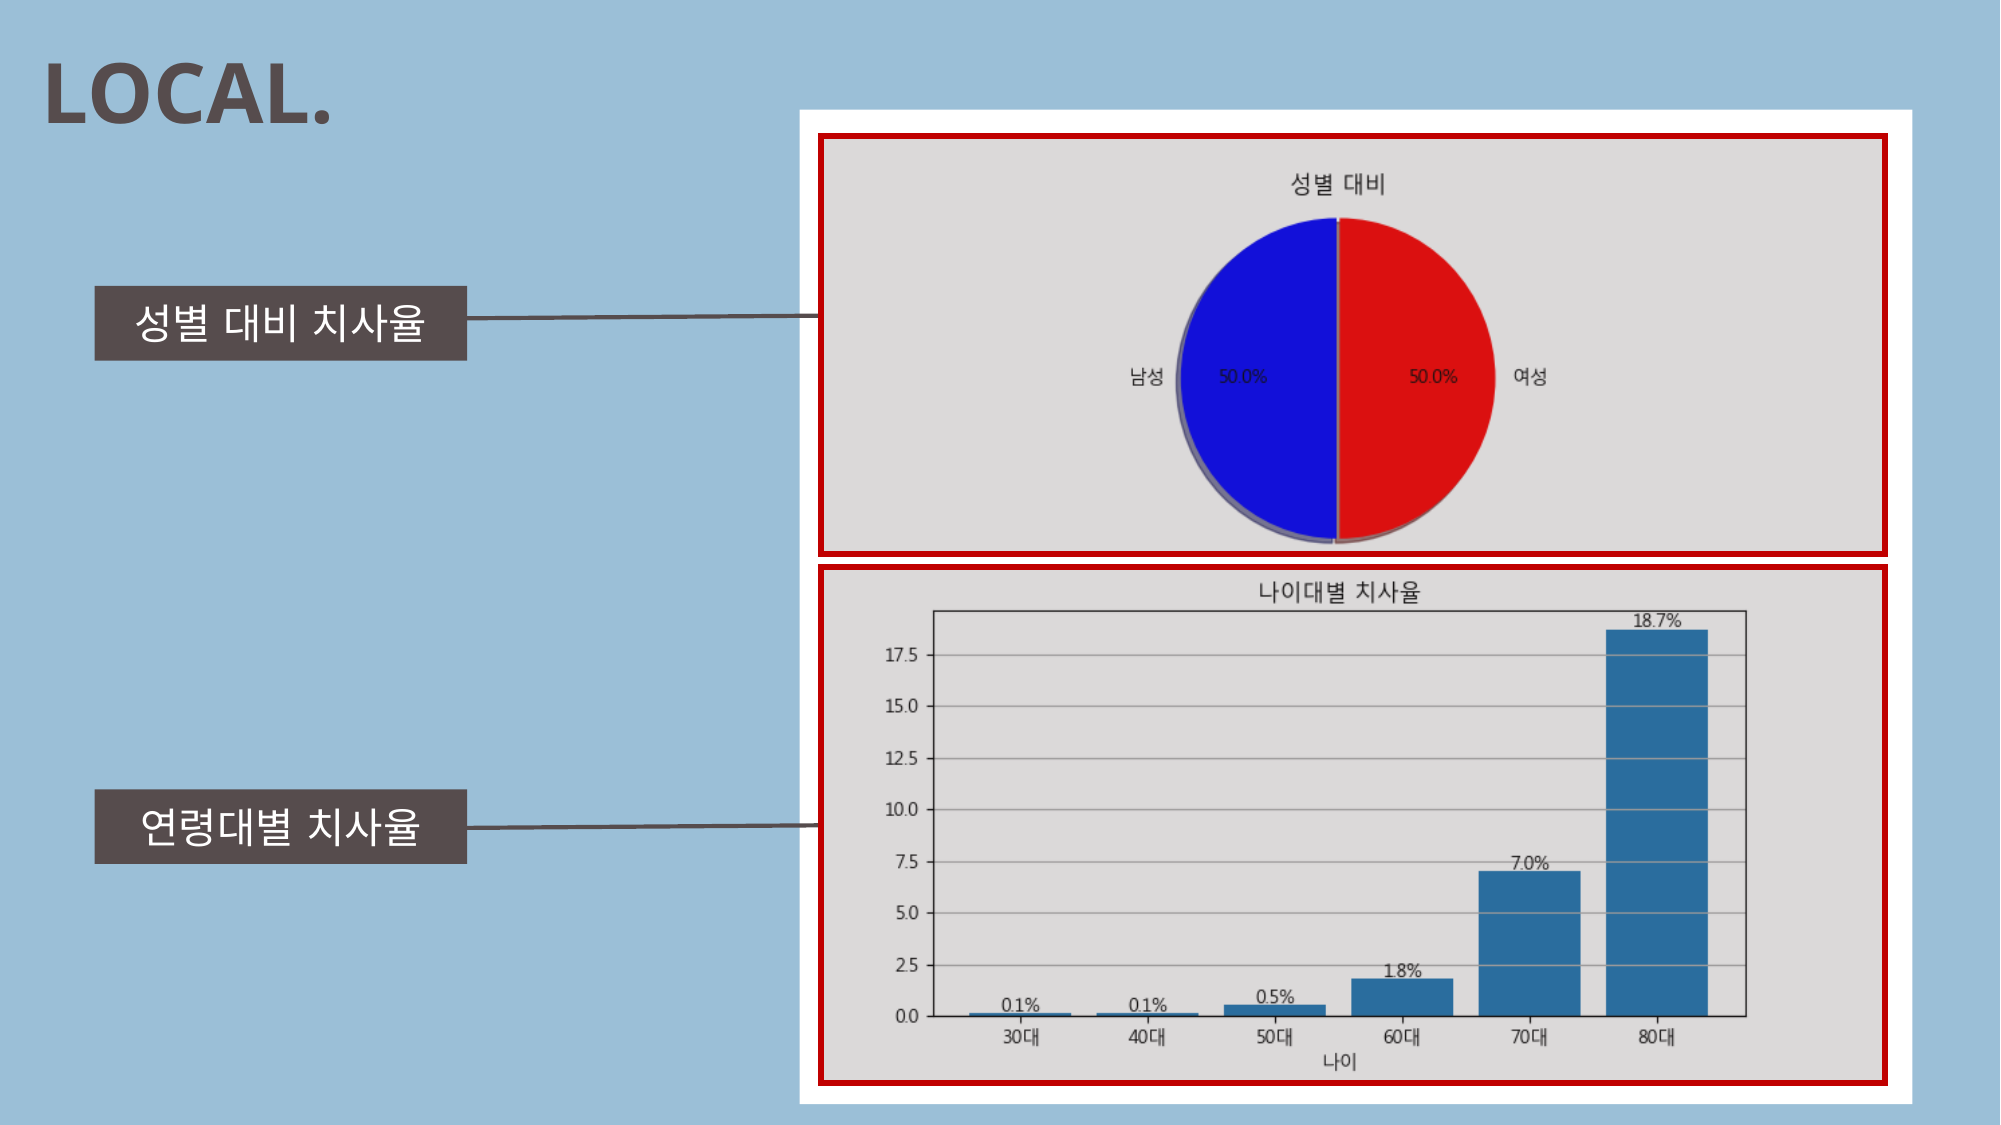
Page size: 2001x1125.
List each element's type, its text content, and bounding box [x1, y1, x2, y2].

text_box 연령대별 치사율 [94, 788, 468, 865]
picture [834, 140, 1875, 1084]
text_box [799, 109, 1913, 1105]
text_box [820, 566, 834, 1084]
text_box 성별 대비 치사율 [94, 285, 468, 362]
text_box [467, 315, 821, 319]
text_box LOCAL. [27, 32, 350, 148]
text_box [1875, 566, 1886, 1084]
text_box [820, 135, 1886, 555]
